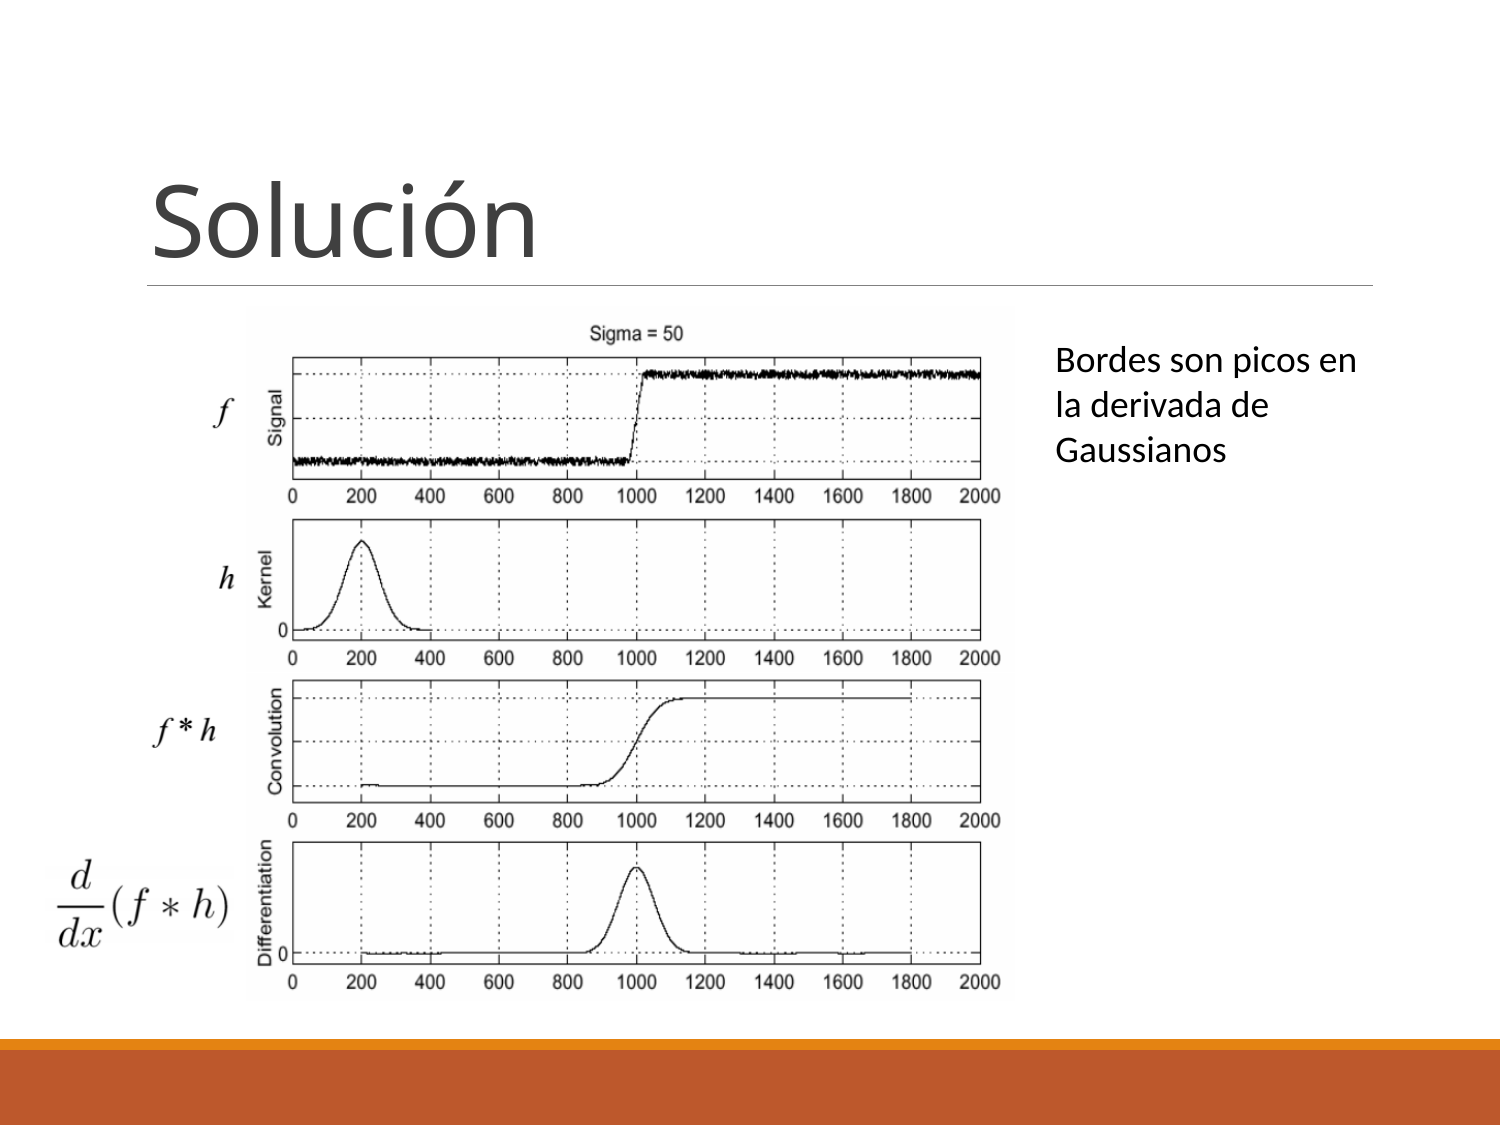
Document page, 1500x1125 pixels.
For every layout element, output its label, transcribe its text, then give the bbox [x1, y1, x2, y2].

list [28, 302, 1042, 1022]
text_box Bordes son picos en la derivada de Gaussianos [1050, 327, 1445, 478]
title Solución [135, 47, 1373, 285]
